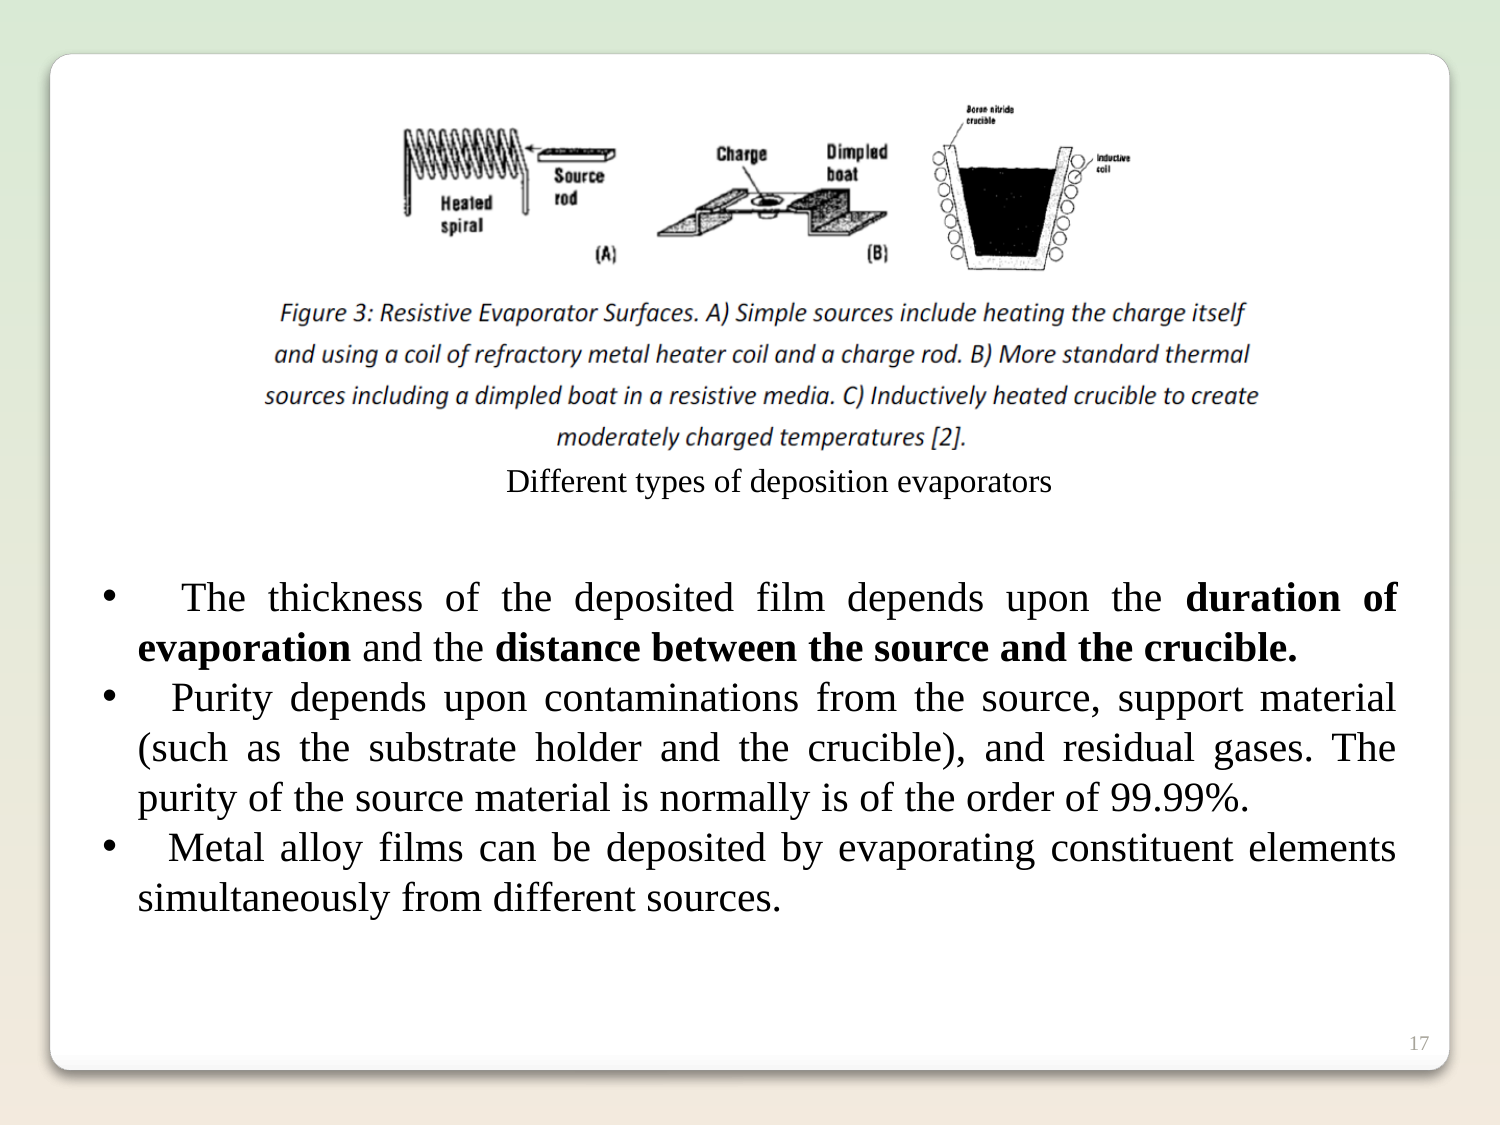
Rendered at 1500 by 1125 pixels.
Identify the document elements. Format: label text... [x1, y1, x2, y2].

text_box Different types of deposition evaporators [491, 477, 1069, 507]
text_box The thickness of the deposited film depends upon the duration of evaporation and the distance between the source and the crucible. Purity depends upon contaminations from the source, support material (such as the substrate holder and the crucible), and residual gases. The purity of the source material is normally is of the order of 99.99%. Metal alloy films can be deposited by evaporating constituent elements simultaneously from different sources. [87, 562, 1413, 928]
slide_number 17 [1369, 1002, 1445, 1063]
picture [262, 99, 1266, 463]
